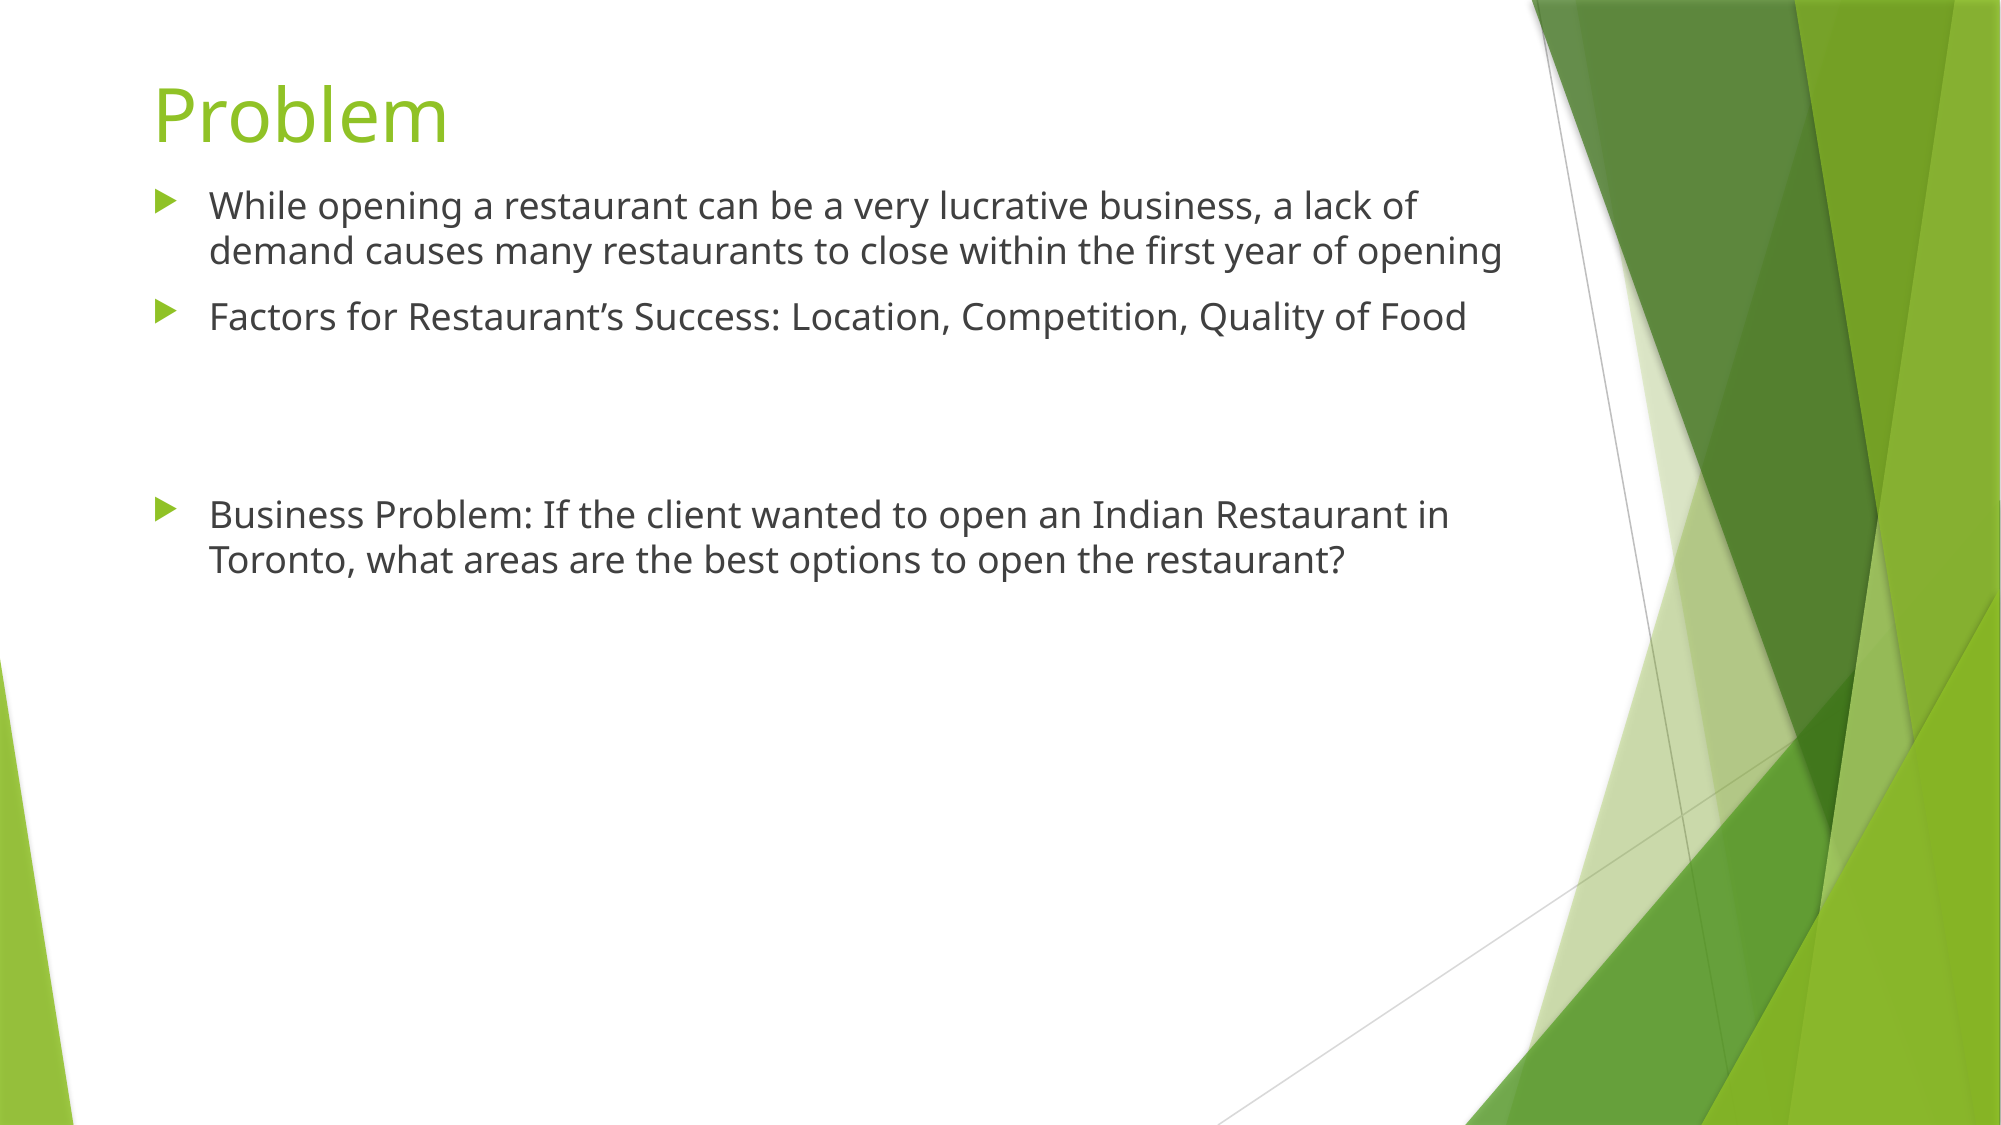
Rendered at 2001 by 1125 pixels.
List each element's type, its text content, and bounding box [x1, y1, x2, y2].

list While opening a restaurant can be a very lucrative business, a lack of demand causes many restaurants to close within the first year of opening Factors for Restaurant’s Success: Location, Competition, Quality of Food Business Problem: If the client wanted to open an Indian Restaurant in Toronto, what areas are the best options to open the restaurant? [137, 174, 1581, 1014]
title Problem [137, 59, 1863, 212]
